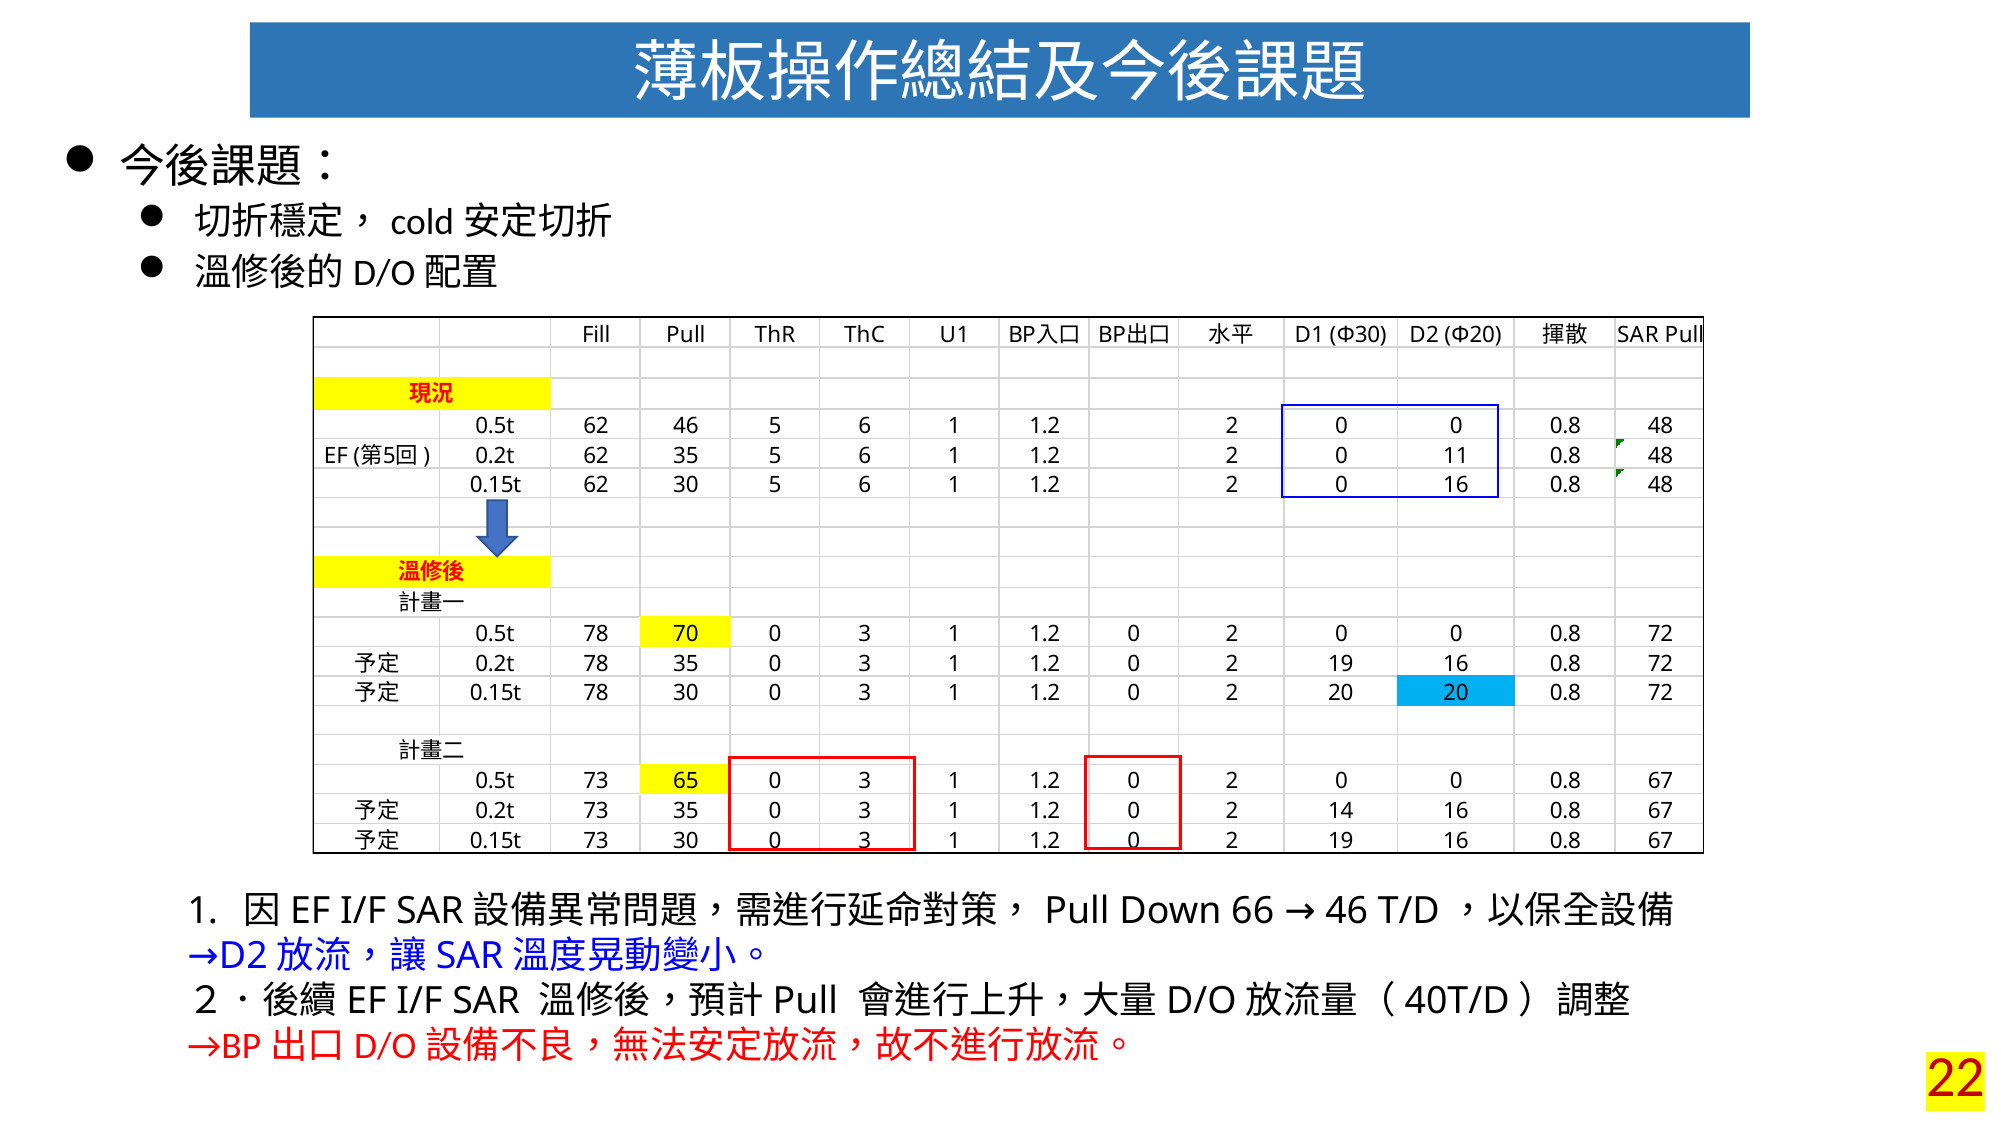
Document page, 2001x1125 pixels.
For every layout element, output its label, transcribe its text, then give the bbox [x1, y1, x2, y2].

title 薄板操作總結及今後課題 [249, 22, 1750, 118]
text_box 因EF I/F SAR設備異常問題，需進行延命對策，Pull Down 66 → 46 T/D，以保全設備 →D2放流，讓SAR溫度晃動變小。 ２．後續EF I/F SAR 溫修後，預計Pull 會進行上升，大量D/O放流量（40T/D）調整 →BP出口D/O設備不良，無法安定放流，故不進行放流。 [172, 878, 1706, 1074]
text_box 今後課題： 切折穩定，cold安定切折 溫修後的D/O配置 [47, 135, 1948, 996]
slide_number 22 [1550, 1042, 2000, 1103]
picture [312, 316, 1706, 855]
